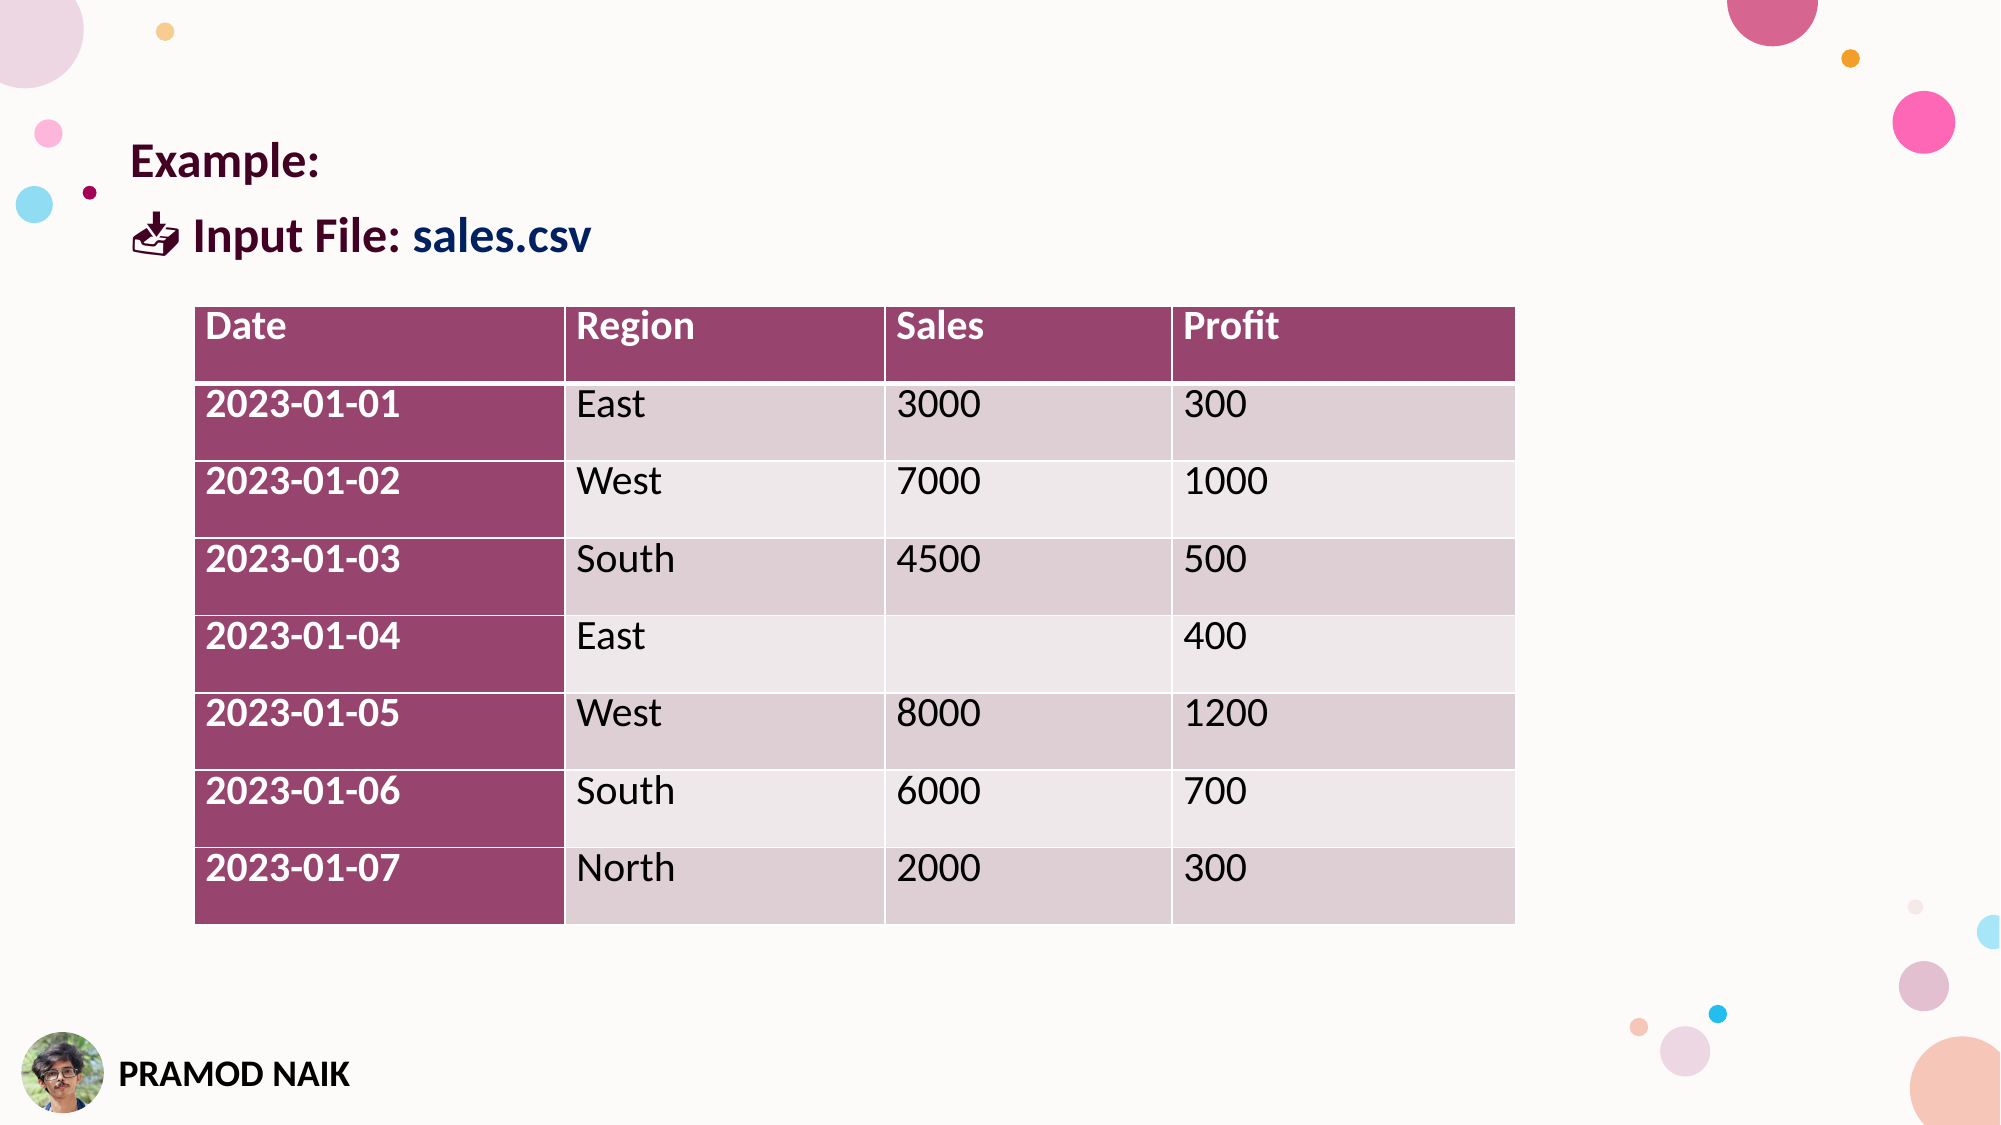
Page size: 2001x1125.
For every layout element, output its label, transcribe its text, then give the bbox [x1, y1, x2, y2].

table_cell North [566, 848, 884, 924]
table_cell East [566, 386, 884, 460]
table_cell 700 [1173, 771, 1515, 847]
table_cell 2023-01-03 [195, 539, 564, 615]
table_header Date [195, 307, 564, 381]
table_cell 2000 [886, 848, 1171, 924]
table_cell 2023-01-06 [195, 771, 564, 847]
table_cell South [566, 539, 884, 615]
table_cell East [566, 616, 884, 692]
picture [21, 1031, 104, 1114]
table_cell 2023-01-05 [195, 694, 564, 769]
table_cell 1000 [1173, 462, 1515, 537]
table_cell 6000 [886, 771, 1171, 847]
table_cell 300 [1173, 386, 1515, 460]
table_header Profit [1173, 307, 1515, 381]
table_cell 2023-01-01 [195, 386, 564, 460]
table_cell 7000 [886, 462, 1171, 537]
list Example: 📥 Input File: sales.csv [115, 126, 1904, 997]
table_cell 400 [1173, 616, 1515, 692]
table_cell 1200 [1173, 694, 1515, 769]
table_header Sales [886, 307, 1171, 381]
table_cell 2023-01-07 [195, 848, 564, 924]
table_cell 4500 [886, 539, 1171, 615]
table_cell 2023-01-04 [195, 616, 564, 692]
table_cell 2023-01-02 [195, 462, 564, 537]
table_cell 8000 [886, 694, 1171, 769]
table_cell 3000 [886, 386, 1171, 460]
table_cell West [566, 694, 884, 769]
table_cell 500 [1173, 539, 1515, 615]
table_cell 300 [1173, 848, 1515, 924]
table_cell South [566, 771, 884, 847]
table_header Region [566, 307, 884, 381]
table_cell [886, 616, 1171, 692]
table_cell West [566, 462, 884, 537]
